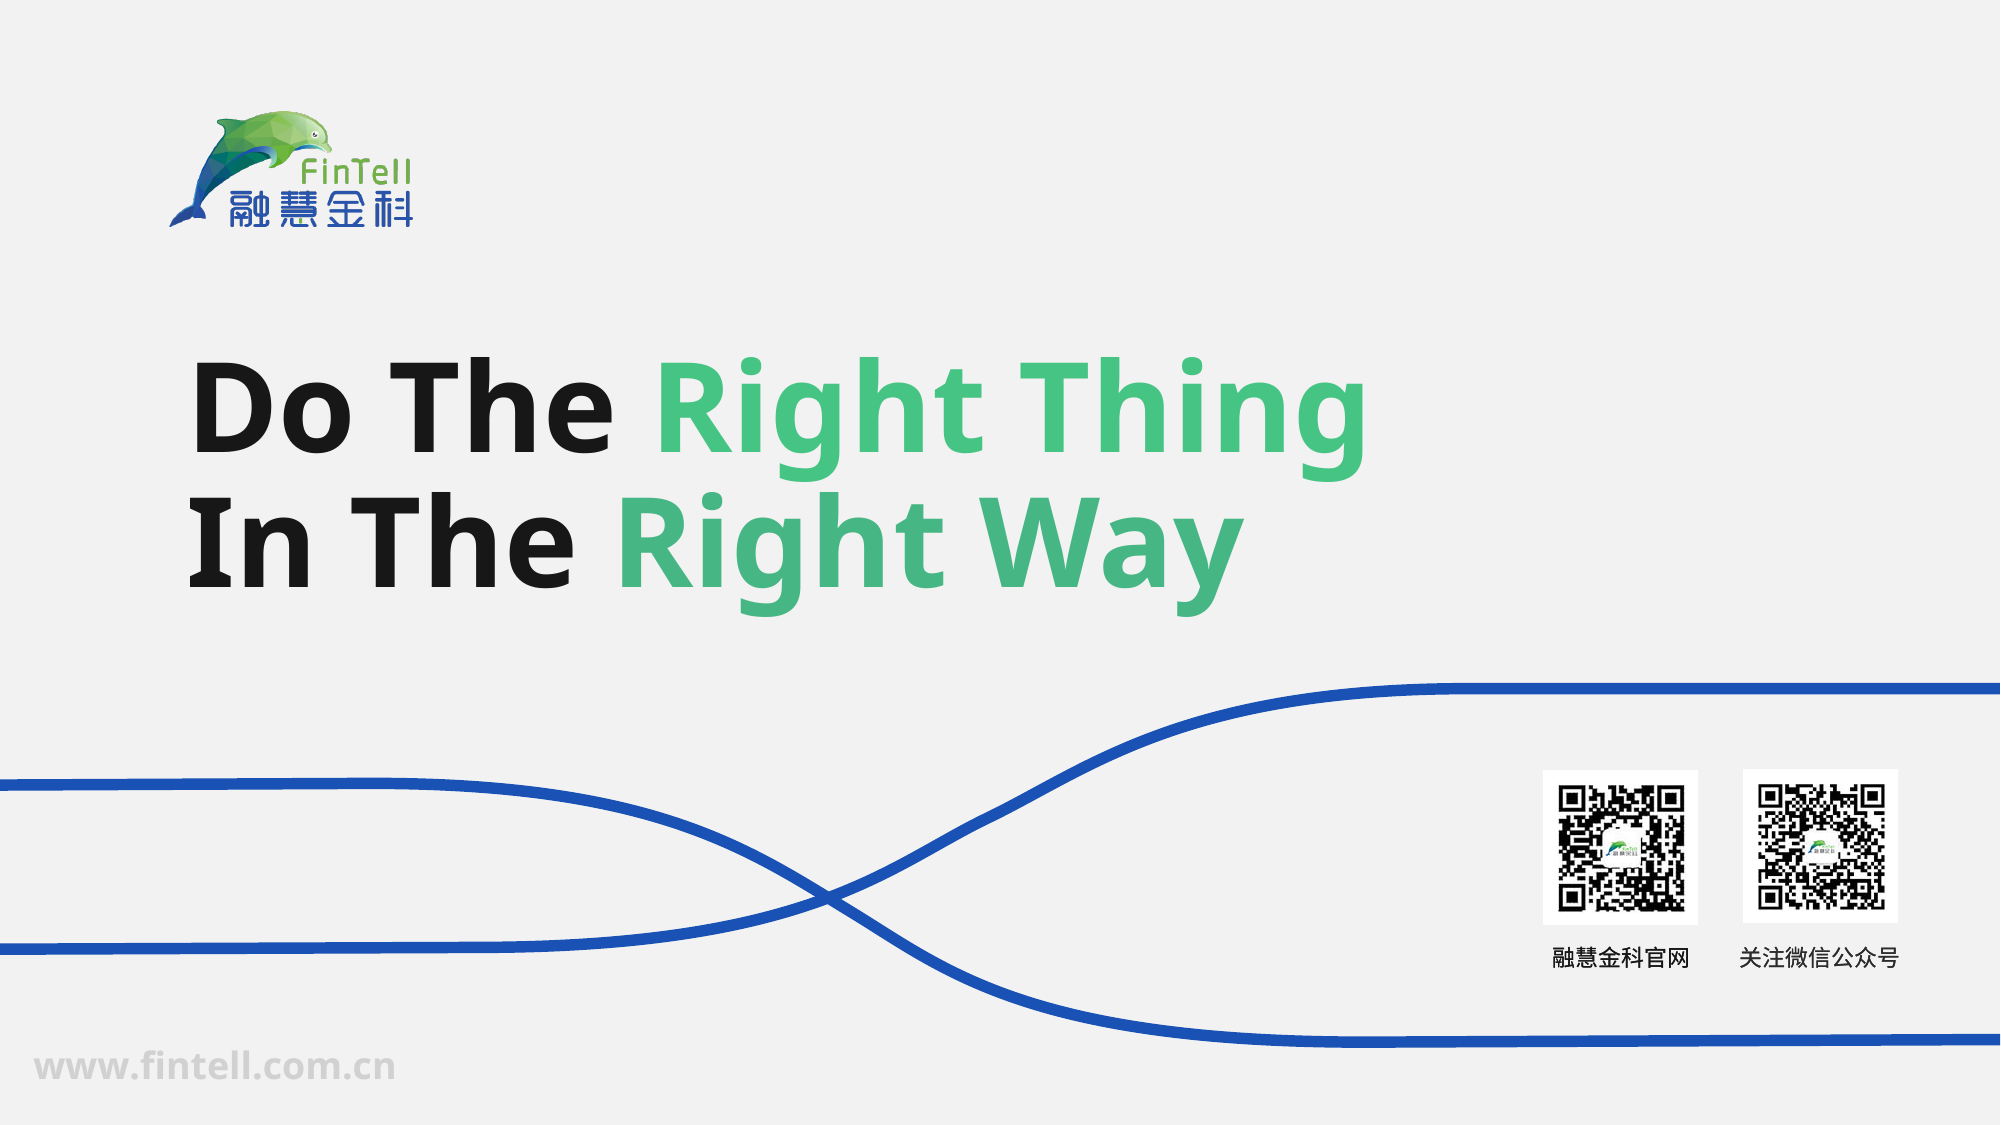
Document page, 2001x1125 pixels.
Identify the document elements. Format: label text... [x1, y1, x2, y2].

picture [169, 111, 413, 227]
text_box www.fintell.com.cn [18, 1034, 412, 1095]
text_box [1537, 770, 1707, 979]
title Do The Right Thing In The Right Way [171, 344, 1836, 615]
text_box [1724, 768, 1917, 979]
